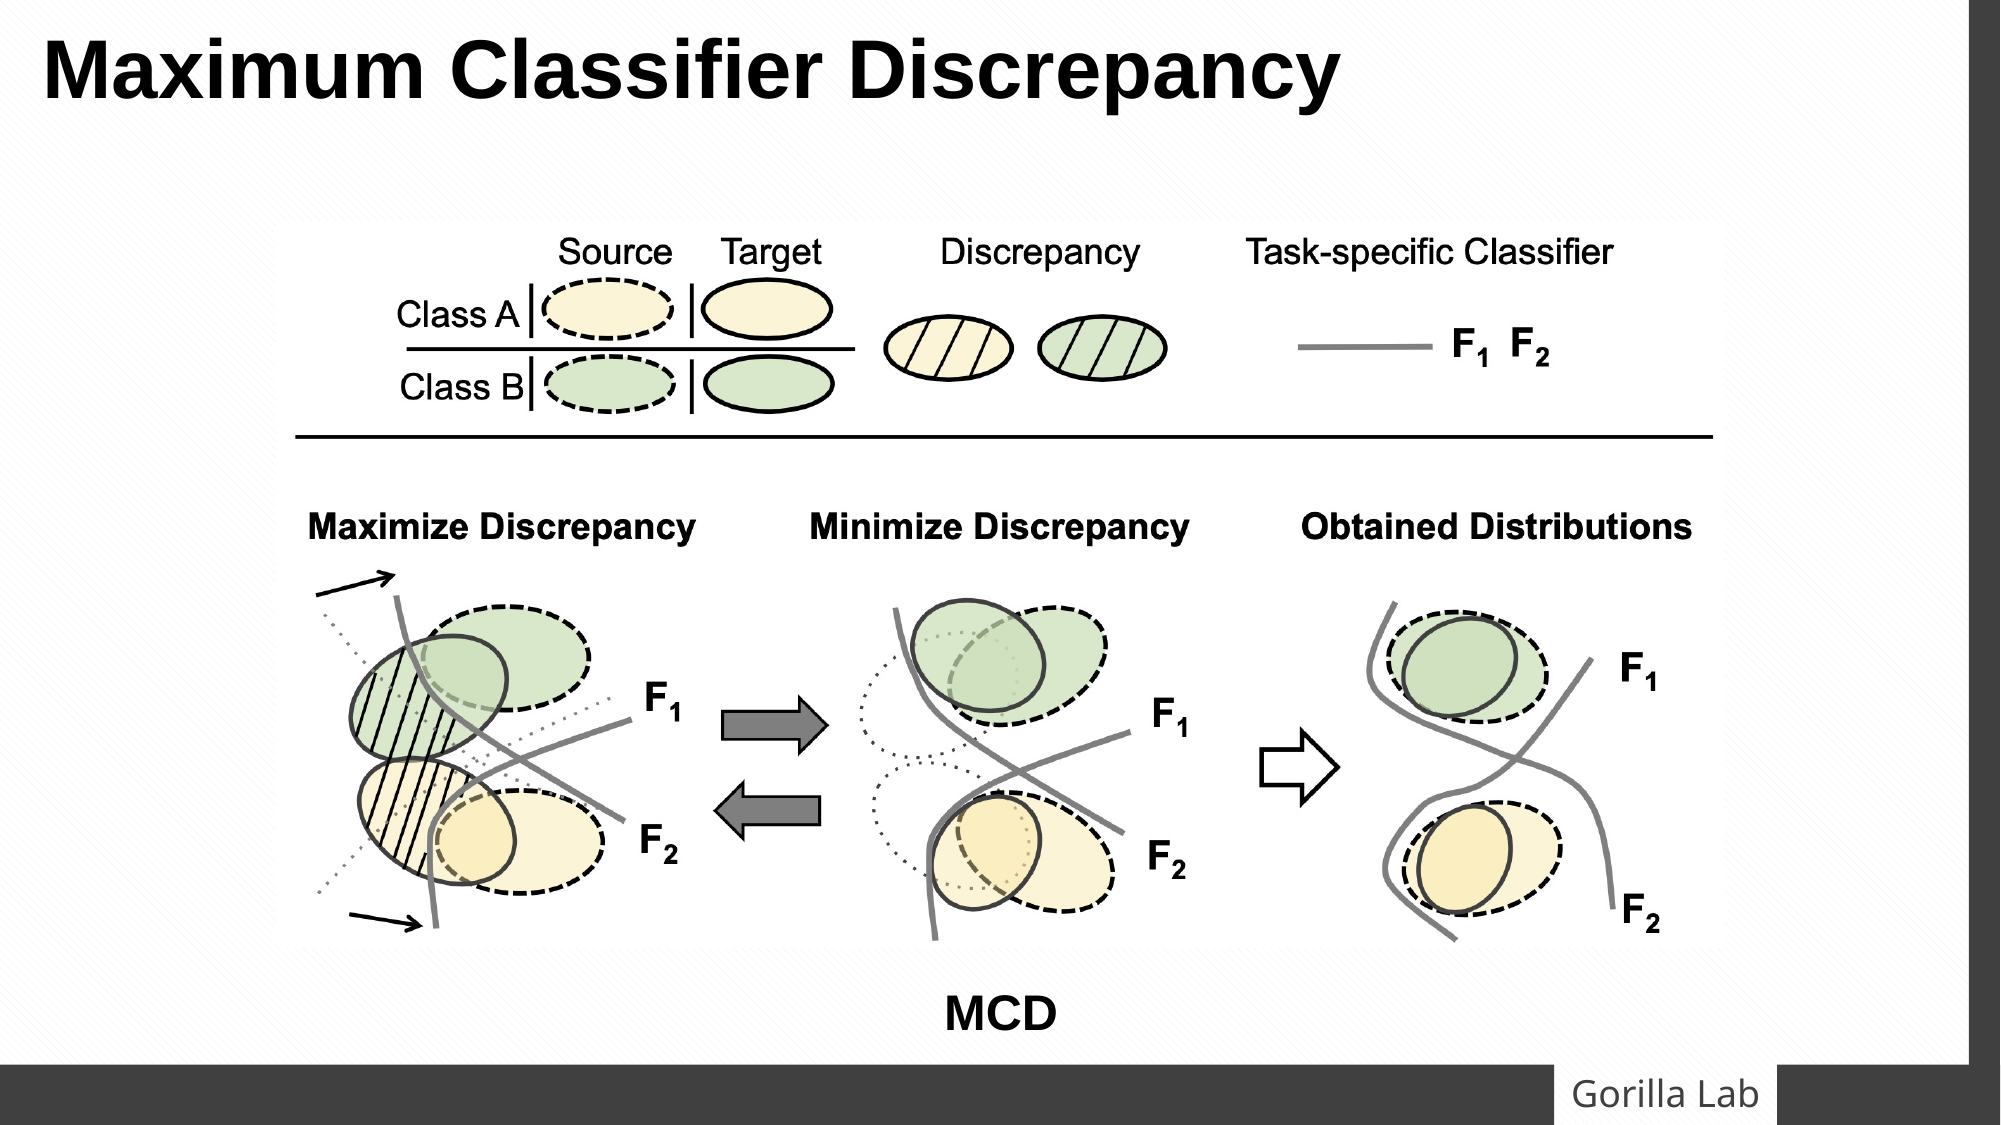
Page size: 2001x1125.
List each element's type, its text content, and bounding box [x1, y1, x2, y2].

picture [275, 220, 1725, 948]
text_box MCD [905, 980, 1095, 1041]
text_box Maximum Classifier Discrepancy [27, 8, 1407, 123]
